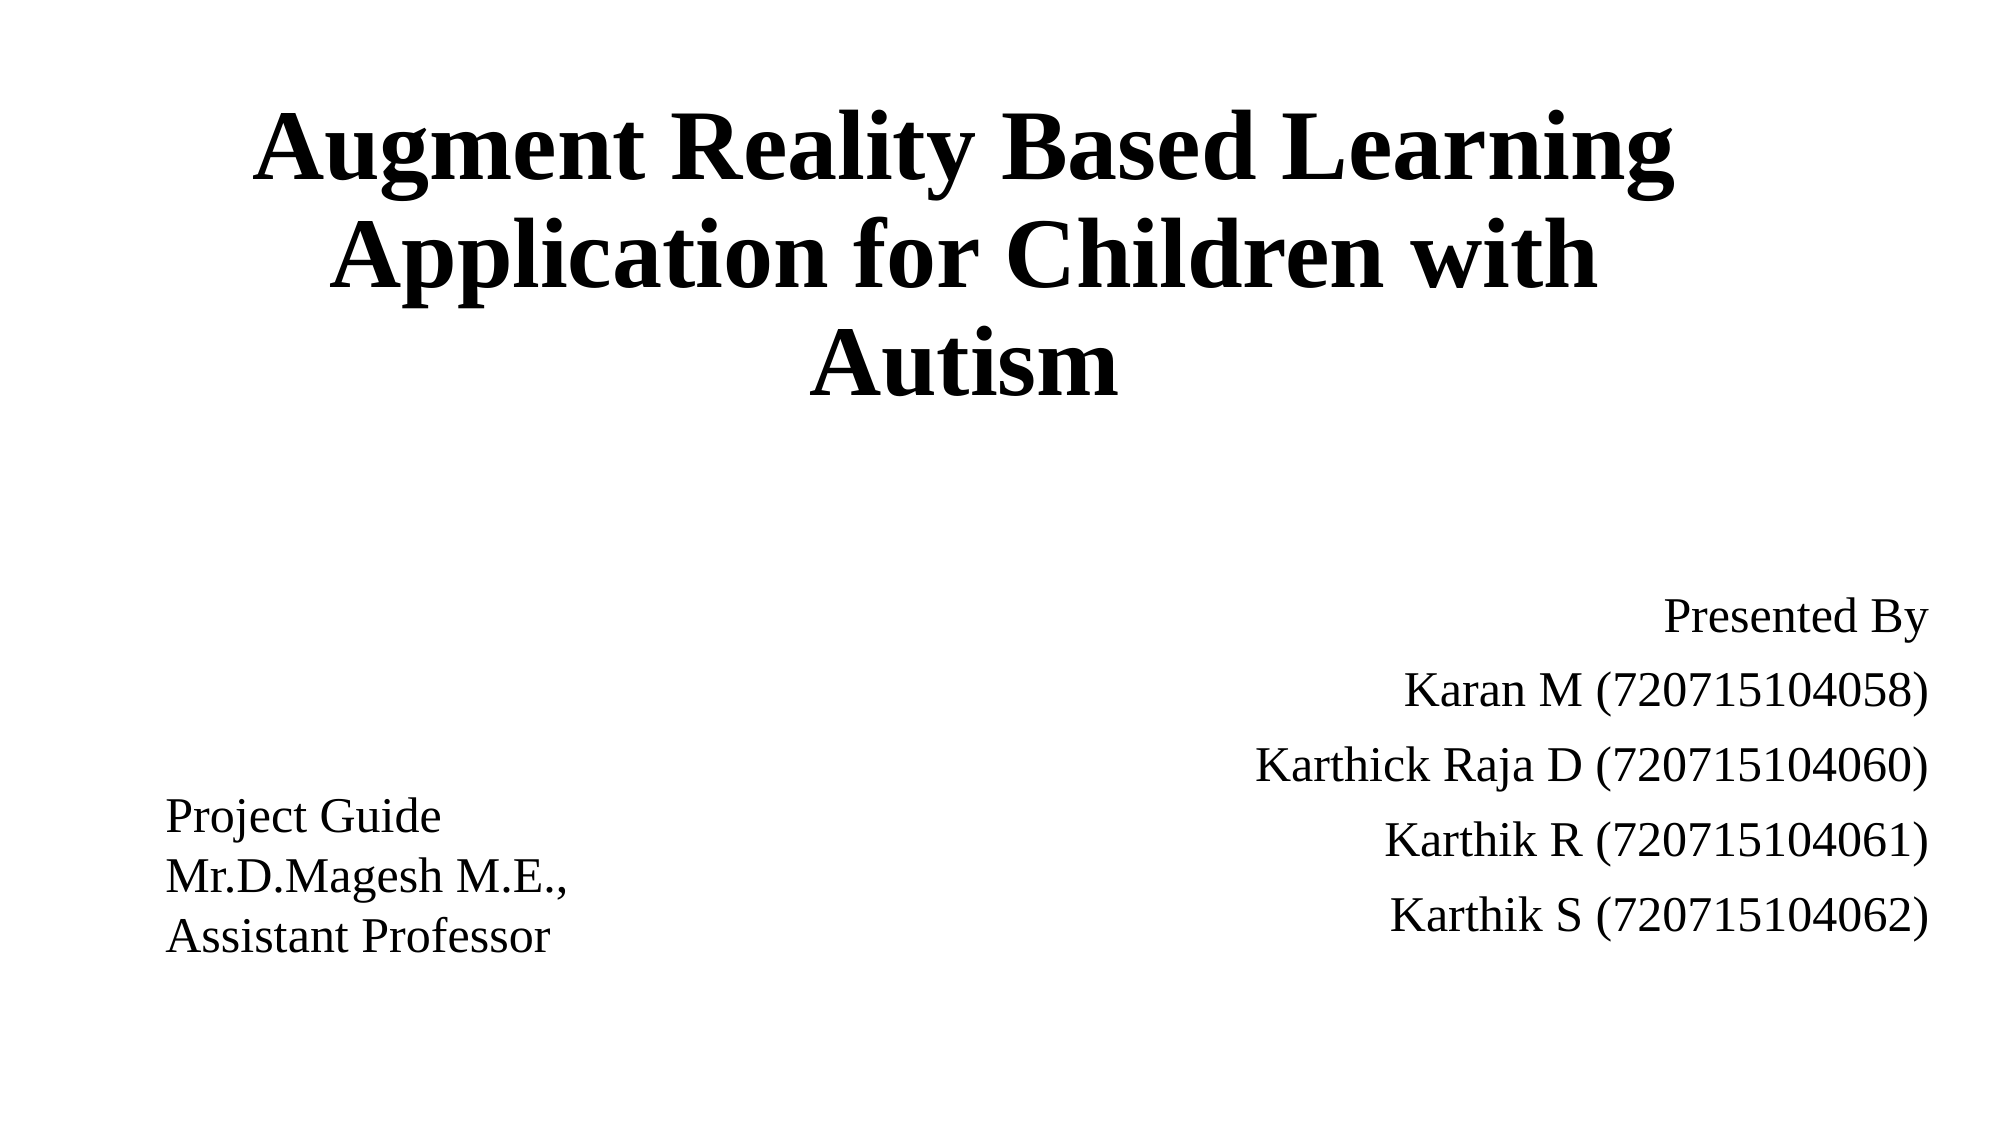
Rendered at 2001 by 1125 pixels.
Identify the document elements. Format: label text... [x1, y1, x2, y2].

text_box Project Guide Mr.D.Magesh M.E., Assistant Professor [150, 775, 741, 971]
subtitle Presented By Karan M (720715104058) Karthick Raja D (720715104060) Karthik R (720715104061) Karthik S (720715104062) [922, 590, 1945, 1015]
title Augment Reality Based Learning Application for Children with Autism [179, 79, 1750, 425]
